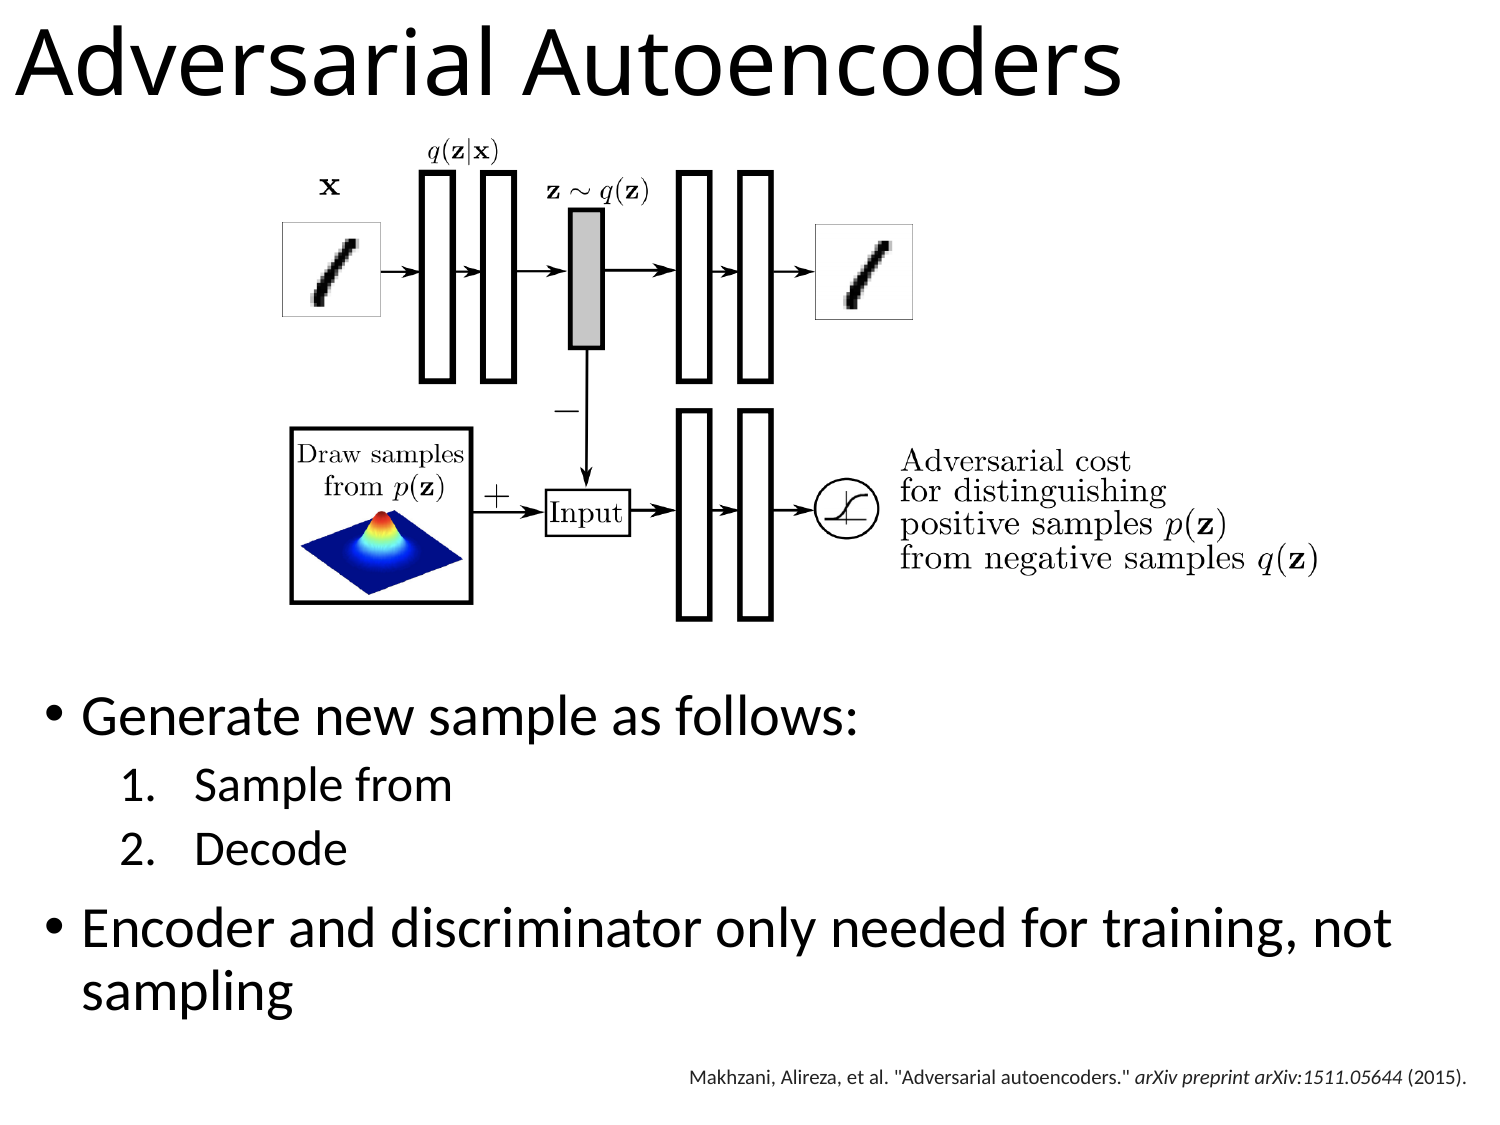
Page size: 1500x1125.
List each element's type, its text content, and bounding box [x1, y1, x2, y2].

text_box Makhzani, Alireza, et al. "Adversarial autoencoders." arXiv preprint arXiv:1511.05644 (2015). [674, 1042, 1500, 1090]
title Adversarial Autoencoders [0, 0, 1377, 131]
picture [266, 132, 1344, 644]
